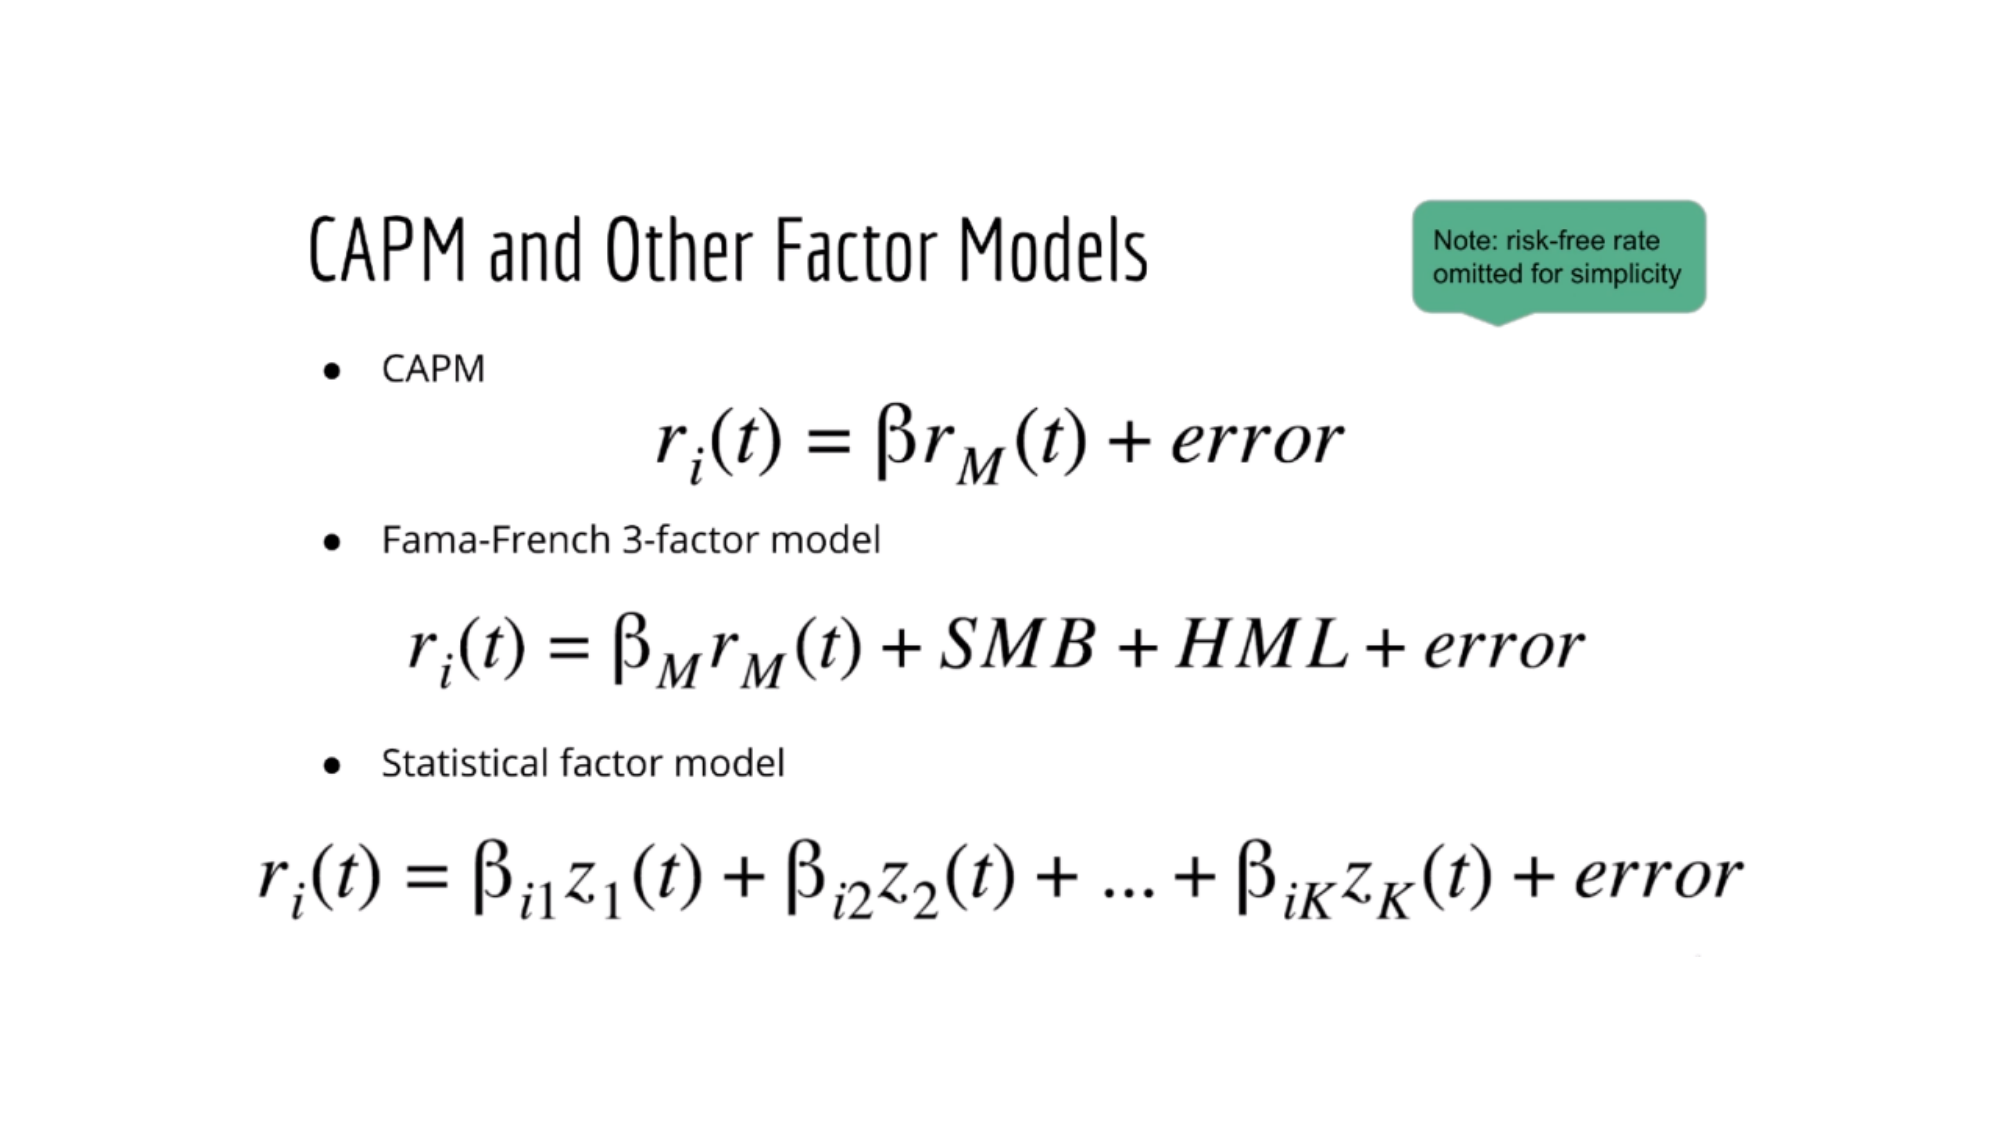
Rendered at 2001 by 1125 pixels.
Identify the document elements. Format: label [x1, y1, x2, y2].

picture [248, 167, 1752, 958]
